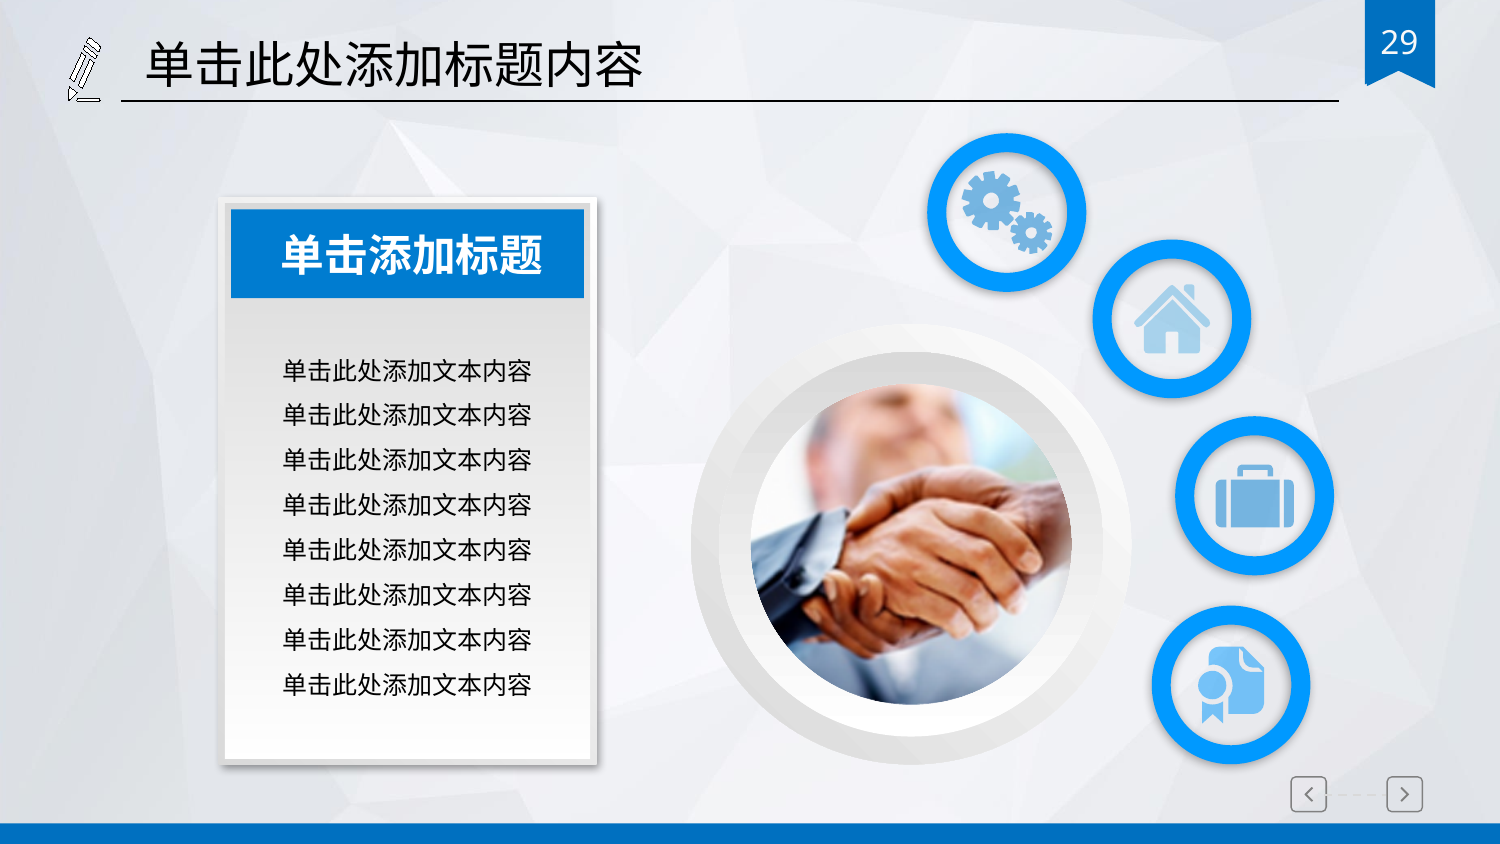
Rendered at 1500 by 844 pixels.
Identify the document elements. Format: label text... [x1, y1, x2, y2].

text_box [83, 45, 98, 59]
text_box [86, 37, 101, 52]
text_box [218, 197, 597, 765]
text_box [690, 323, 1132, 765]
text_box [1151, 605, 1311, 765]
text_box 单击此处添加标题内容 [129, 26, 660, 100]
picture [0, 0, 1500, 823]
text_box [78, 59, 95, 89]
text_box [927, 133, 1087, 293]
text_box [1175, 416, 1335, 576]
text_box [76, 98, 101, 102]
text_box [1092, 239, 1252, 399]
text_box [69, 52, 86, 82]
text_box [68, 86, 78, 101]
